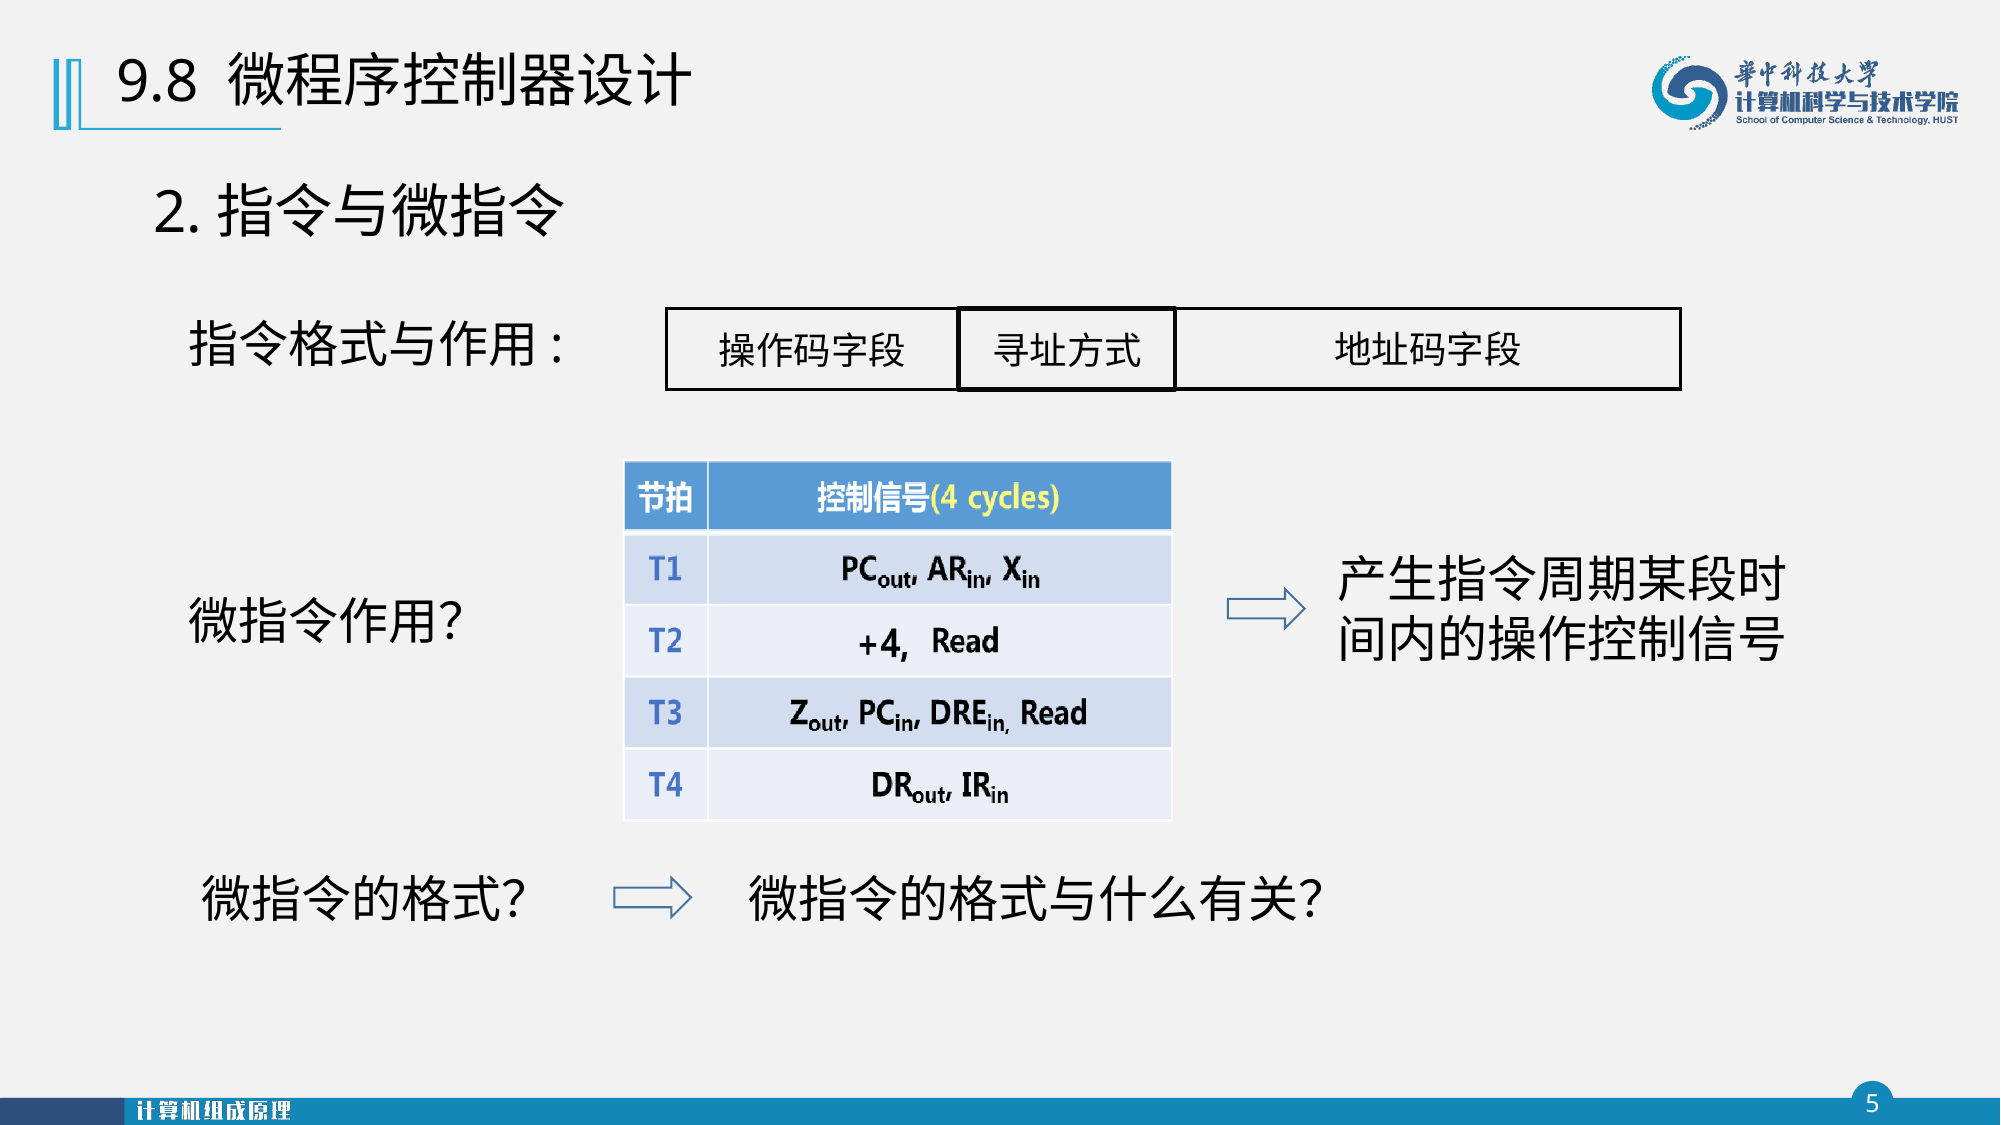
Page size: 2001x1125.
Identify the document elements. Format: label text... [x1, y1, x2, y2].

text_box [666, 308, 1681, 390]
text_box [613, 875, 693, 920]
text_box 2.指令与微指令 [138, 166, 700, 252]
text_box 微指令作用？ [174, 582, 504, 658]
picture [622, 459, 1176, 823]
text_box 产生指令周期某段时间内的操作控制信号 [1322, 540, 1813, 676]
text_box [1226, 586, 1307, 631]
text_box 微指令的格式？ [186, 859, 572, 935]
picture [1652, 56, 1678, 81]
picture [1652, 56, 1958, 130]
text_box 指令格式与作用: [174, 305, 616, 381]
text_box 微指令的格式与什么有关？ [733, 859, 1409, 935]
text_box 9.8 微程序控制器设计 [101, 31, 849, 134]
